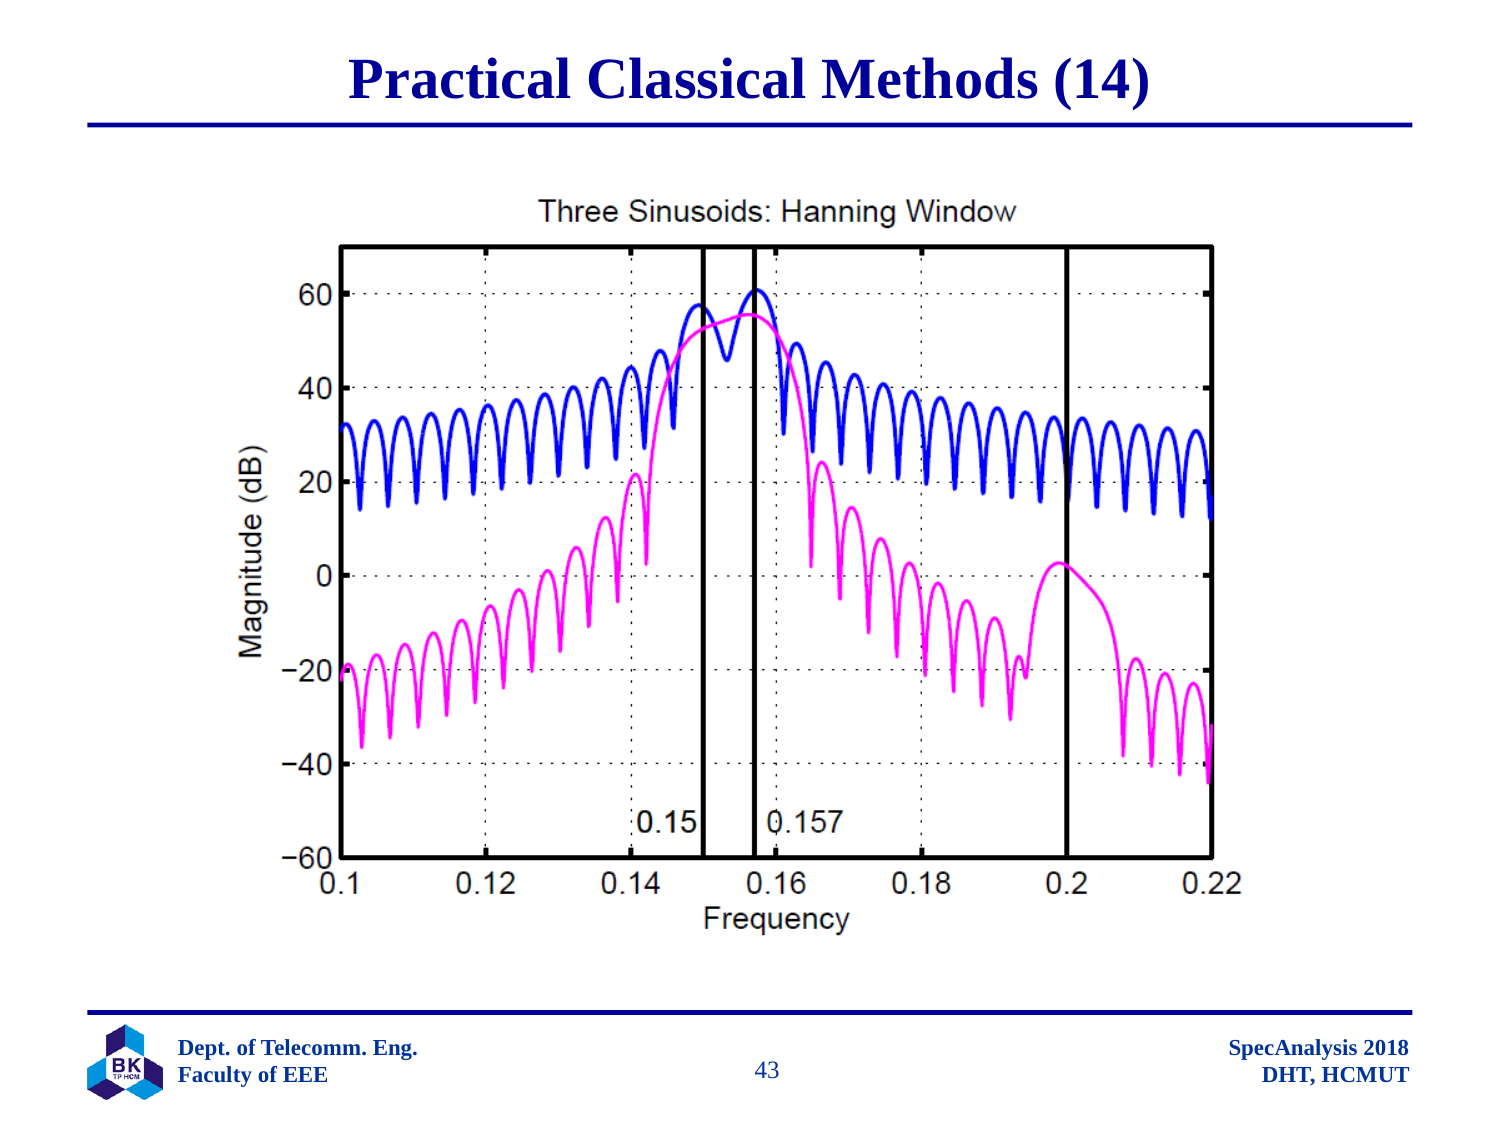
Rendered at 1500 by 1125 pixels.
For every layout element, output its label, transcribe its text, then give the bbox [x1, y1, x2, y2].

slide_number 43 [424, 1037, 976, 1101]
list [220, 187, 1258, 940]
title Practical Classical Methods (14) [0, 37, 1500, 113]
picture [87, 1024, 163, 1100]
